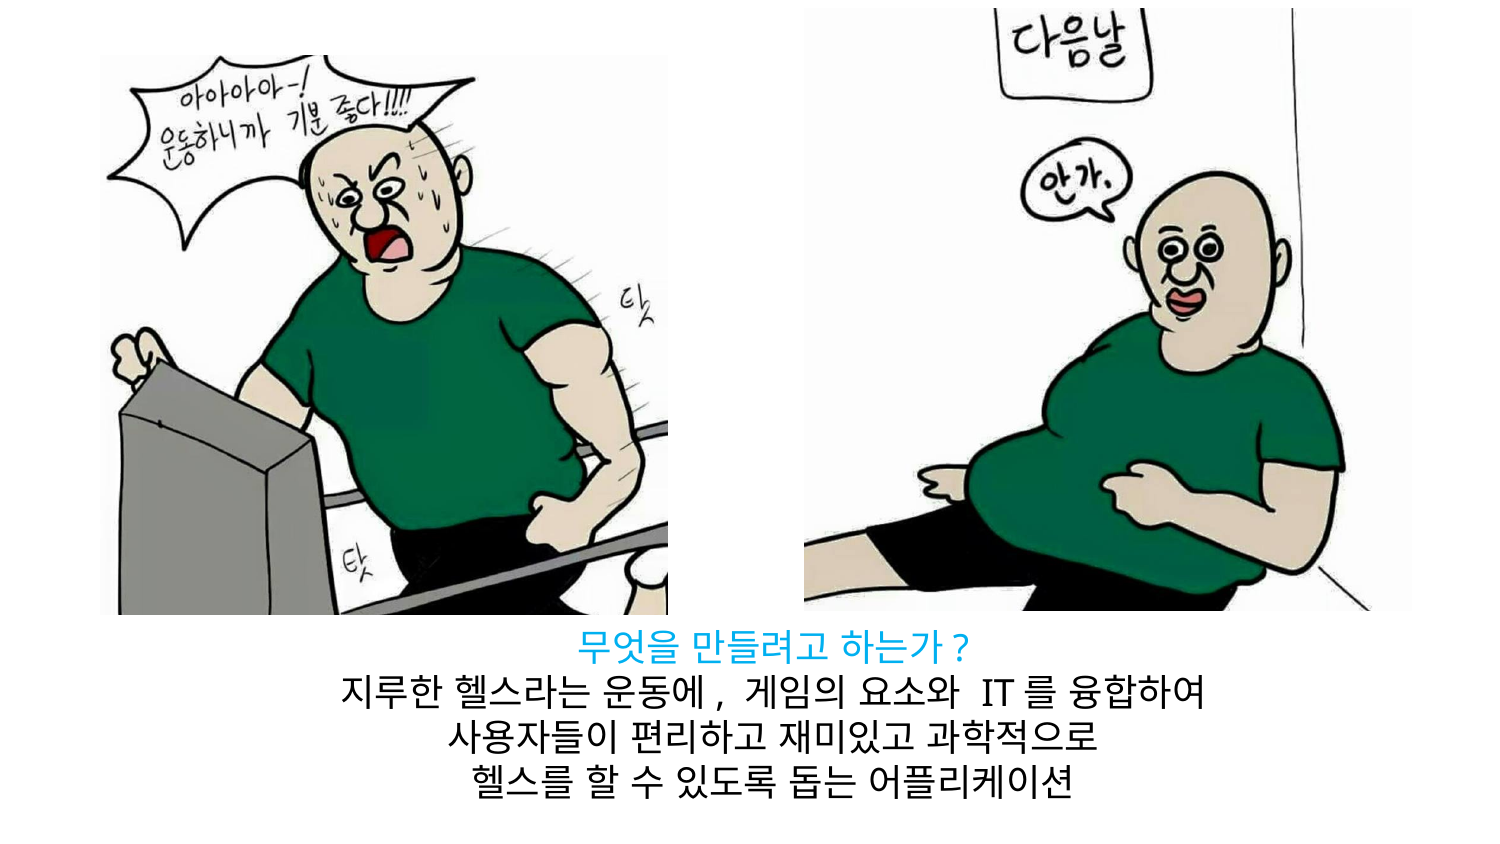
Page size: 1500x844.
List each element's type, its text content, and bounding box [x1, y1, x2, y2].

picture [100, 55, 668, 615]
picture [804, 8, 1412, 611]
text_box 무엇을 만들려고 하는가? 지루한 헬스라는 운동에, 게임의 요소와 IT를 융합하여 사용자들이 편리하고 재미있고 과학적으로 헬스를 할 수 있도록 돕는 어플리케이션 [182, 616, 1365, 812]
